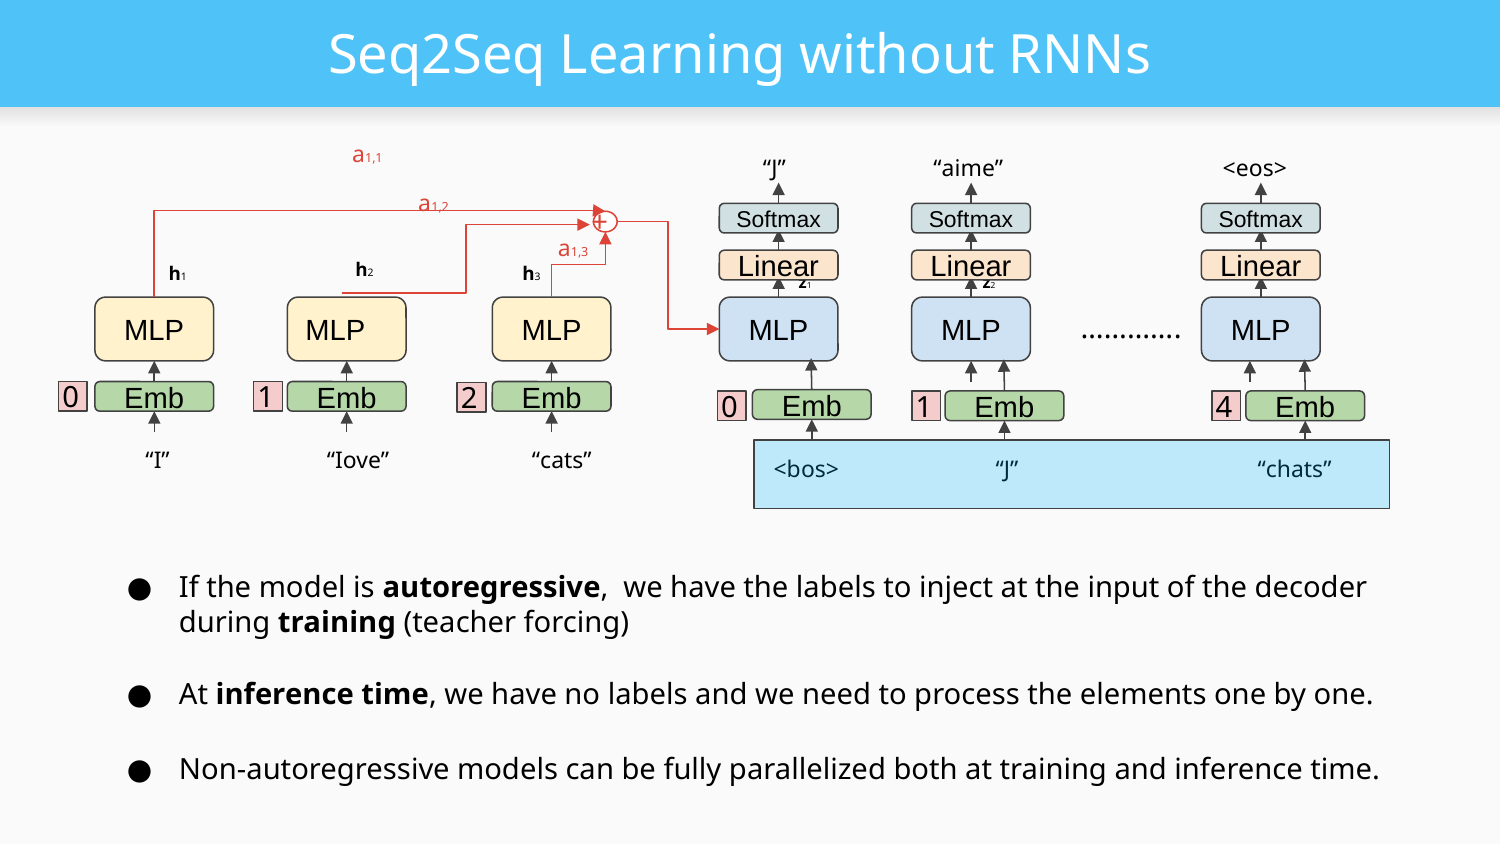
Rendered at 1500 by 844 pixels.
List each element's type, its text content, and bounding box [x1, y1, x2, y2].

text_box Softmax [719, 203, 838, 233]
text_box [341, 224, 591, 294]
text_box [753, 439, 1390, 509]
text_box “aime” [918, 140, 1025, 196]
text_box a1,2 [428, 175, 475, 223]
text_box [931, 390, 941, 421]
text_box h1 [155, 250, 211, 296]
text_box 0 [707, 372, 737, 438]
text_box MLP [1201, 297, 1321, 361]
text_box Linear [911, 250, 1031, 280]
text_box MLP [492, 299, 611, 361]
text_box 1 [243, 363, 273, 429]
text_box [616, 221, 720, 330]
text_box <eos> [1207, 140, 1327, 196]
text_box “cats” [516, 431, 611, 487]
text_box [78, 381, 88, 412]
text_box [737, 390, 747, 421]
text_box Emb [945, 390, 1064, 421]
text_box At inference time, we have no labels and we need to process the elements one by one. [88, 660, 1422, 726]
text_box If the model is autoregressive, we have the labels to inject at the input of the decoder during training (teacher forcing) [88, 553, 1422, 654]
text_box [595, 237, 611, 292]
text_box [336, 296, 423, 480]
text_box 2 [447, 364, 476, 430]
text_box MLP [719, 297, 838, 361]
text_box 1 [901, 372, 931, 438]
text_box [1231, 390, 1241, 421]
text_box “I” [130, 431, 197, 487]
text_box z2 [974, 280, 1011, 302]
text_box MLP [94, 297, 214, 361]
text_box Emb [752, 389, 872, 420]
text_box 4 [1201, 372, 1231, 438]
text_box Linear [1201, 250, 1321, 280]
text_box [607, 211, 617, 219]
text_box “J” [747, 140, 814, 196]
text_box …………. [1065, 294, 1198, 360]
text_box Linear [724, 250, 838, 280]
text_box a1,3 [607, 219, 623, 236]
text_box Emb [492, 381, 611, 412]
text_box [476, 382, 486, 412]
text_box z1 [783, 280, 827, 302]
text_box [336, 28, 423, 229]
text_box Emb [1245, 390, 1365, 421]
text_box 0 [48, 363, 78, 429]
text_box MLP [287, 297, 331, 361]
text_box Emb [94, 381, 214, 412]
text_box Softmax [911, 203, 1031, 233]
text_box + [582, 188, 607, 236]
title Seq2Seq Learning without RNNs [16, 2, 1464, 102]
text_box Non-autoregressive models can be fully parallelized both at training and inference time. [88, 735, 1422, 801]
text_box [273, 381, 283, 412]
text_box a1,3 [542, 219, 582, 223]
text_box Emb [287, 381, 331, 412]
text_box Softmax [1201, 203, 1321, 233]
text_box MLP [911, 297, 1031, 361]
text_box “Iove” [311, 431, 335, 487]
